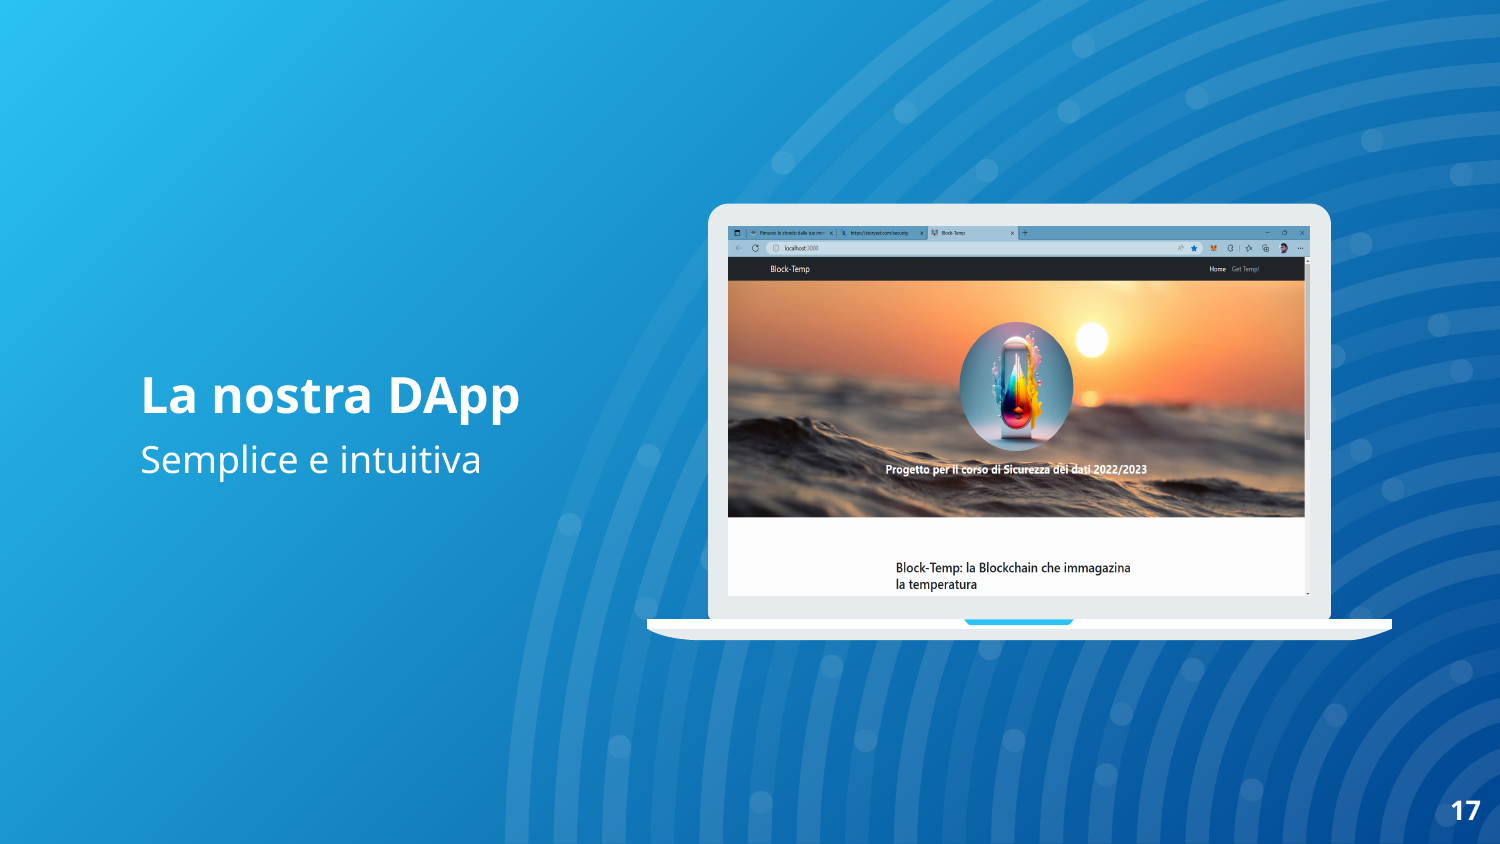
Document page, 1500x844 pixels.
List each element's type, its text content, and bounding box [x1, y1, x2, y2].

slide_number 17 [1391, 779, 1482, 844]
picture [728, 226, 1310, 596]
list La nostra DApp Semplice e intuitiva [140, 61, 632, 783]
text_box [646, 203, 1393, 641]
